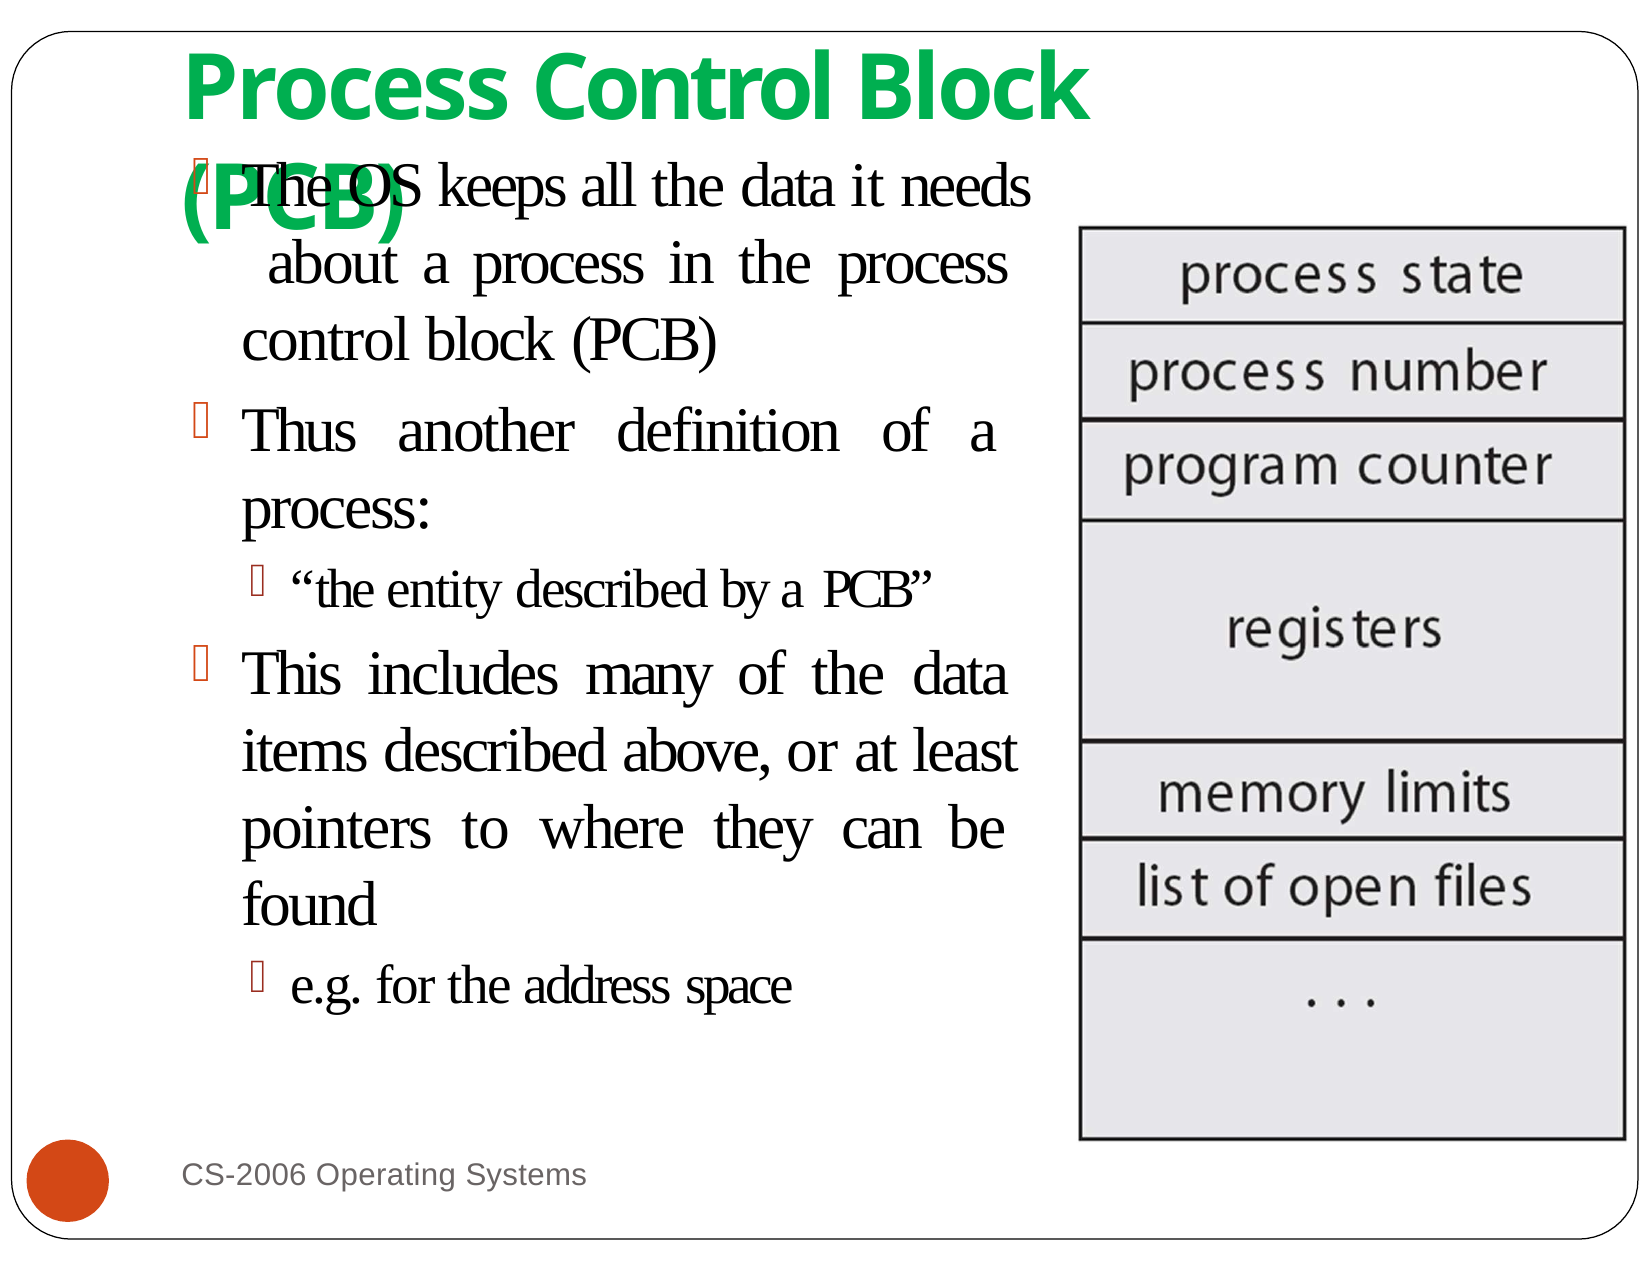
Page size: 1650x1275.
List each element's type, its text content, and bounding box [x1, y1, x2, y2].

title Process Control Block (PCB) [179, 25, 1260, 248]
text_box The OS keeps all the data it needs about a process in the process control block (PCB) Thus another definition of a process: “the entity described by a PCB” This includes many of the data items described above, or at least pointers to where they can be found e.g. for the address space [189, 140, 1032, 1015]
footer CS-2006 Operating Systems [179, 1154, 590, 1275]
text_box [1076, 220, 1628, 1143]
text_box [26, 1139, 109, 1214]
slide_number [42, 1161, 93, 1275]
